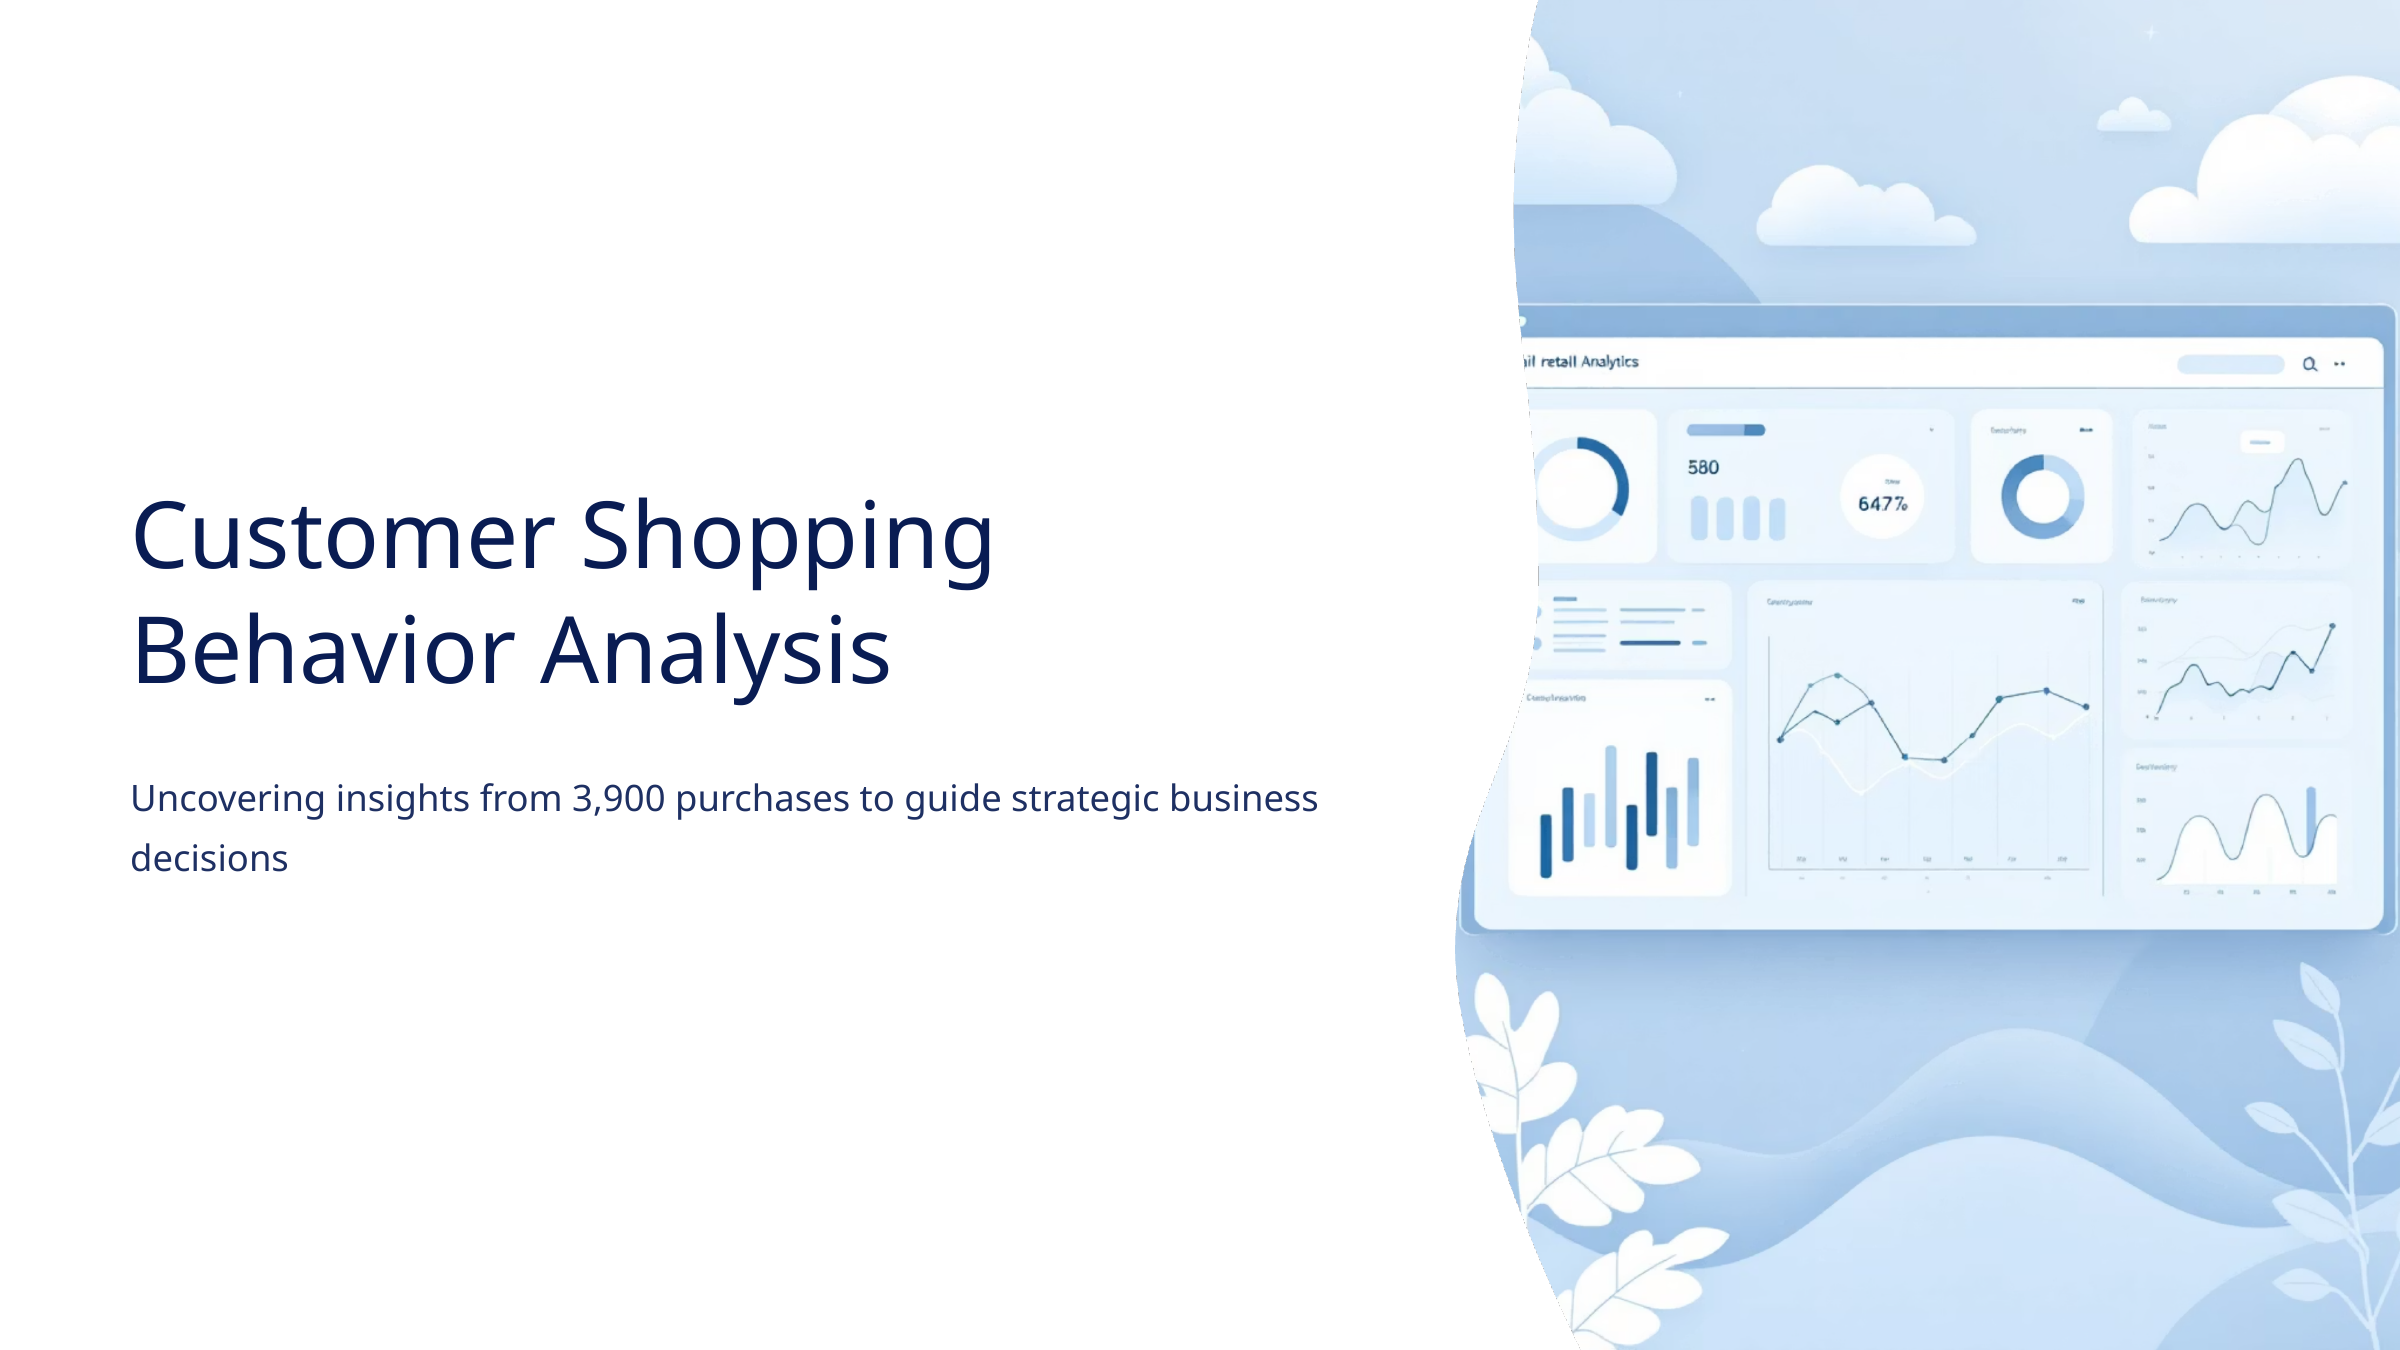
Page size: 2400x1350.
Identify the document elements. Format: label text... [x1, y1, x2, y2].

text_box Customer Shopping Behavior Analysis [130, 471, 1370, 704]
text_box Uncovering insights from 3,900 purchases to guide strategic business decisions [130, 759, 1370, 879]
picture [1454, 0, 2400, 1350]
